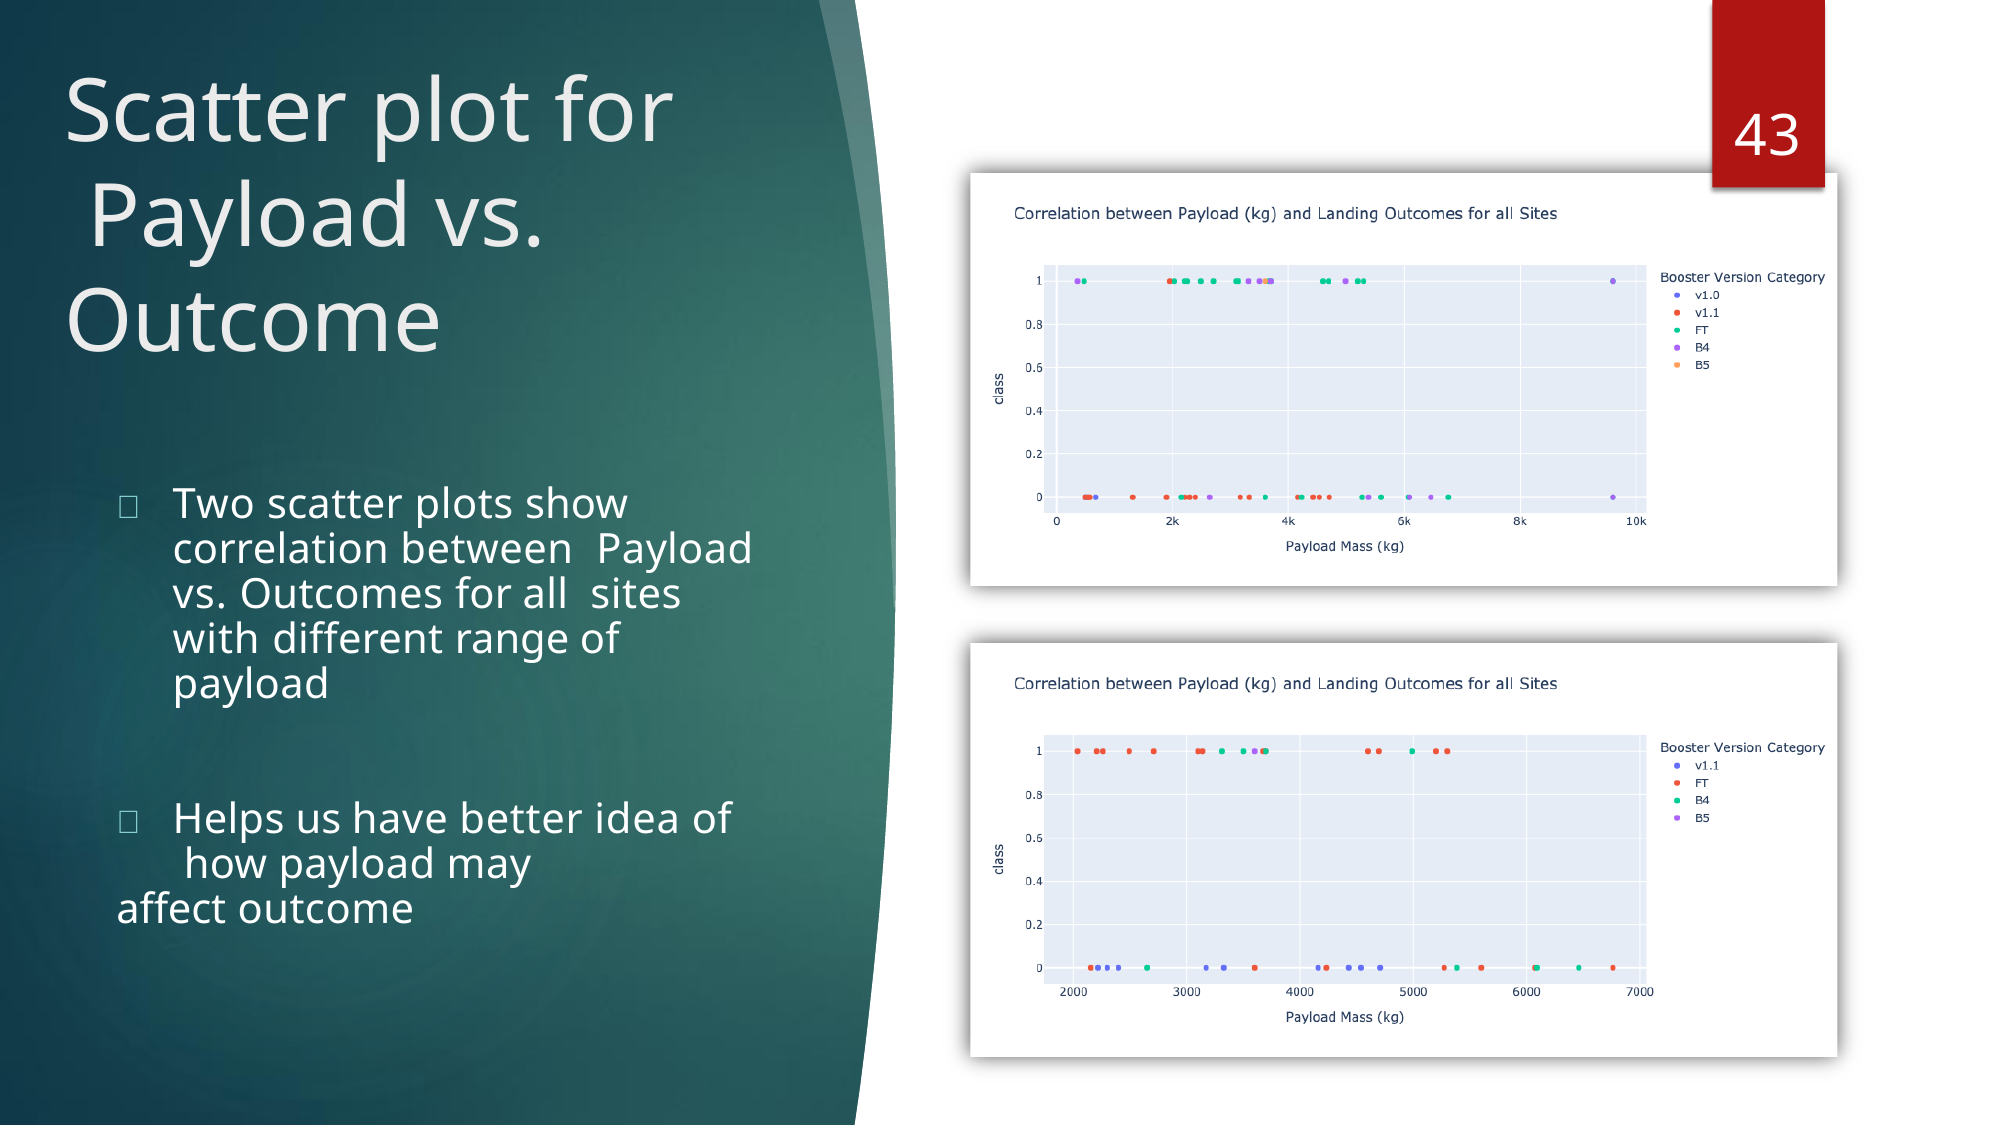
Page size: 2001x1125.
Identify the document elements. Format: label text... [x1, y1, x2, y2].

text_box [818, 0, 2000, 1125]
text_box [937, 610, 1870, 1089]
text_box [937, 0, 1870, 610]
text_box  Two scatter plots show correlation between Payload vs. Outcomes for all sites with different range of payload  Helps us have better idea of how payload may affect outcome [114, 475, 762, 932]
title Scatter plot for Payload vs. Outcome [62, 52, 694, 370]
picture [0, 0, 818, 1125]
